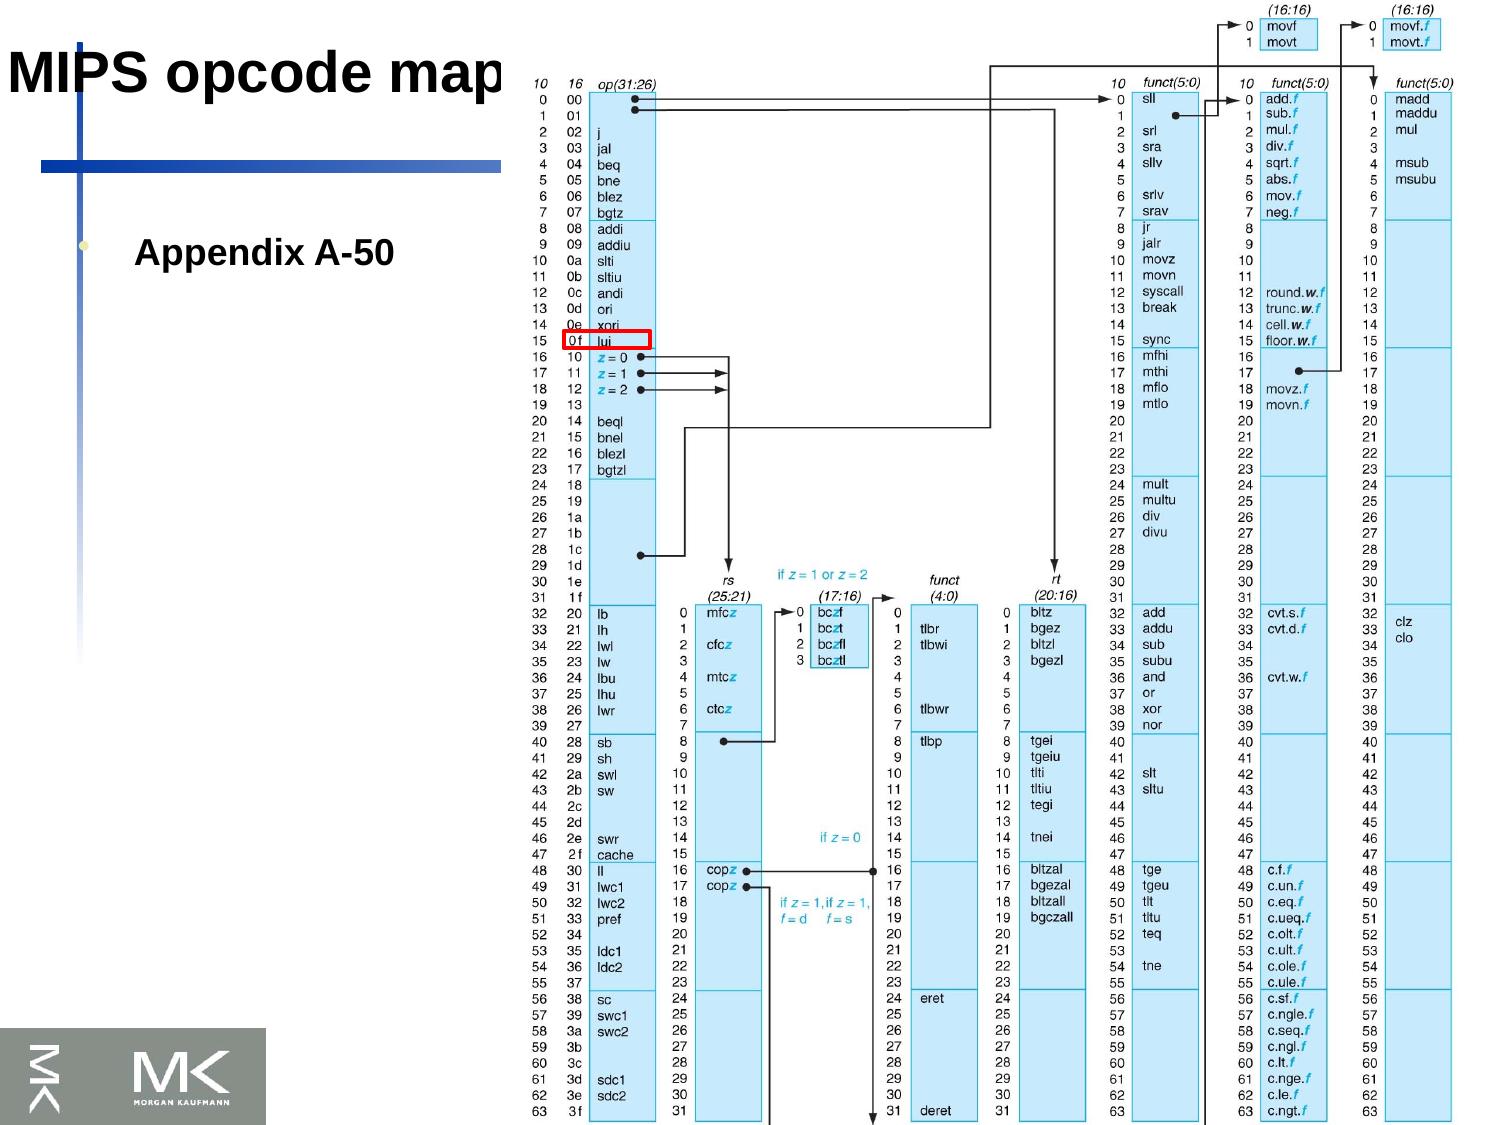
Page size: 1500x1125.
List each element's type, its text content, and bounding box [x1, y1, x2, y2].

title MIPS opcode map [0, 18, 501, 120]
picture [501, 0, 1500, 1125]
list Appendix A-50 [69, 219, 501, 831]
picture [0, 1028, 266, 1125]
